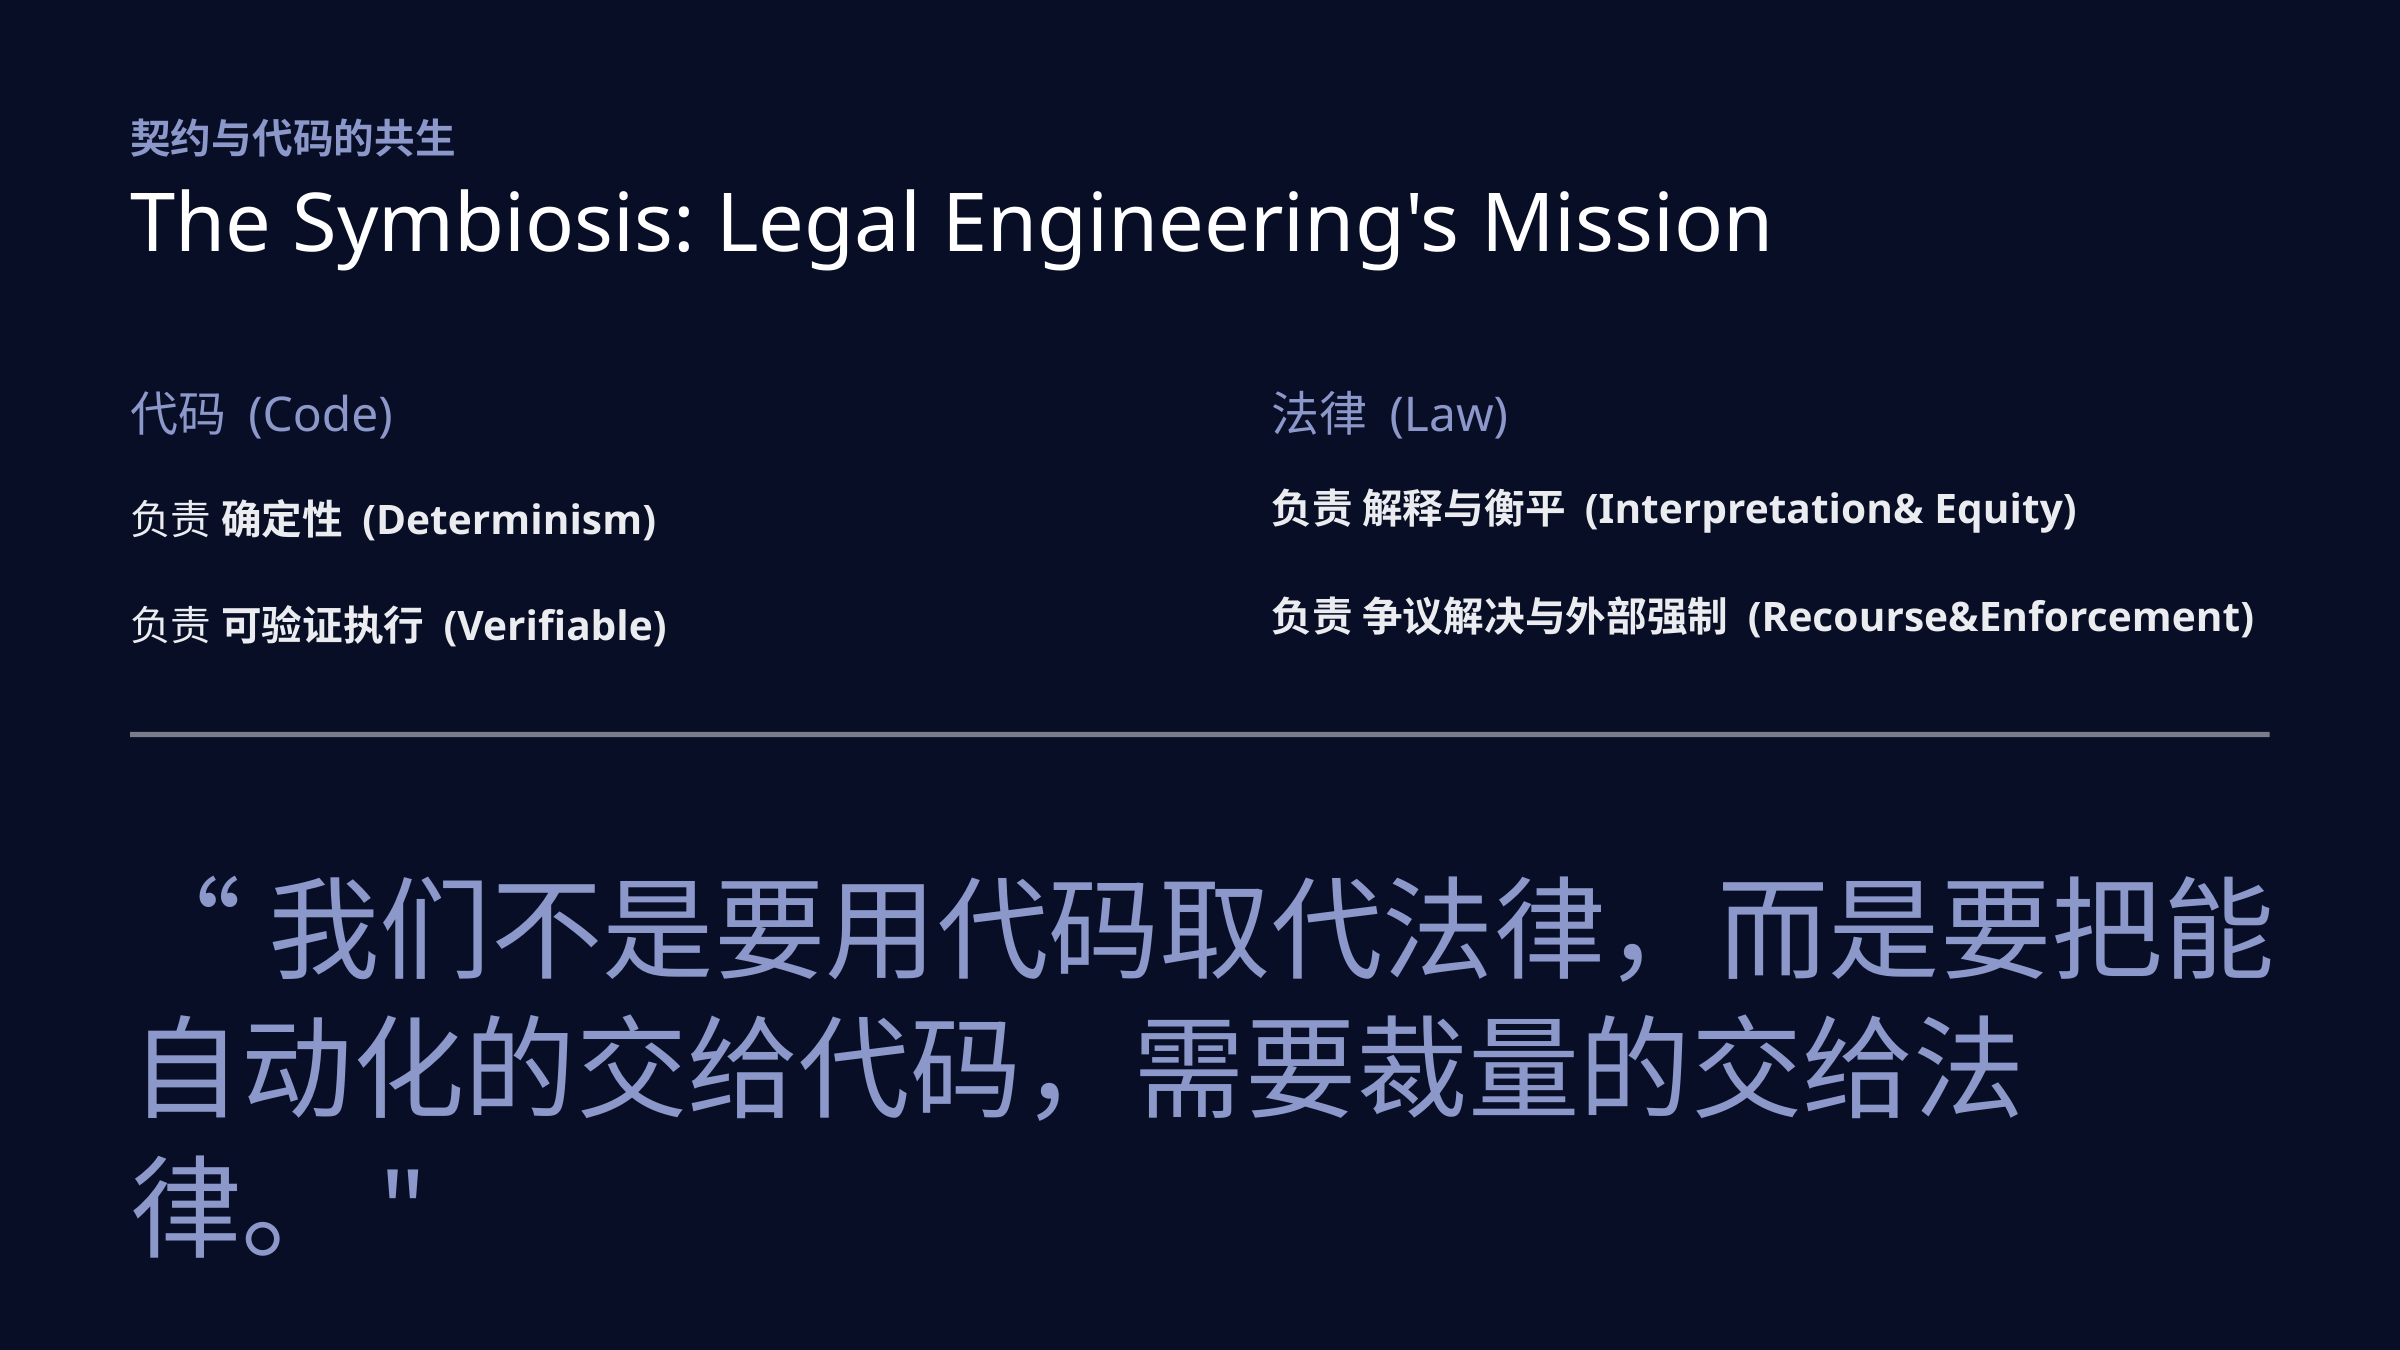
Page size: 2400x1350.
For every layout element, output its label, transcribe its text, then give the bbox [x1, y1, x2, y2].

text_box 契约与代码的共生 [130, 112, 538, 163]
text_box 负责 可验证执行 (Verifiable) [130, 584, 1161, 650]
text_box 负责 确定性 (Determinism) [130, 478, 1161, 544]
text_box [130, 731, 2270, 738]
text_box “我们不是要用代码取代法律，而是要把能自动化的交给代码，需要裁量的交给法律。" [130, 852, 2302, 1134]
text_box The Symbiosis: Legal Engineering's Mission [130, 167, 1808, 269]
text_box 负责 争议解决与外部强制 (Recourse&Enforcement) [1271, 574, 2302, 640]
text_box 法律 (Law) [1271, 380, 1760, 442]
text_box 负责 解释与衡平 (Interpretation& Equity) [1271, 467, 2302, 533]
text_box 代码 (Code) [130, 380, 619, 442]
